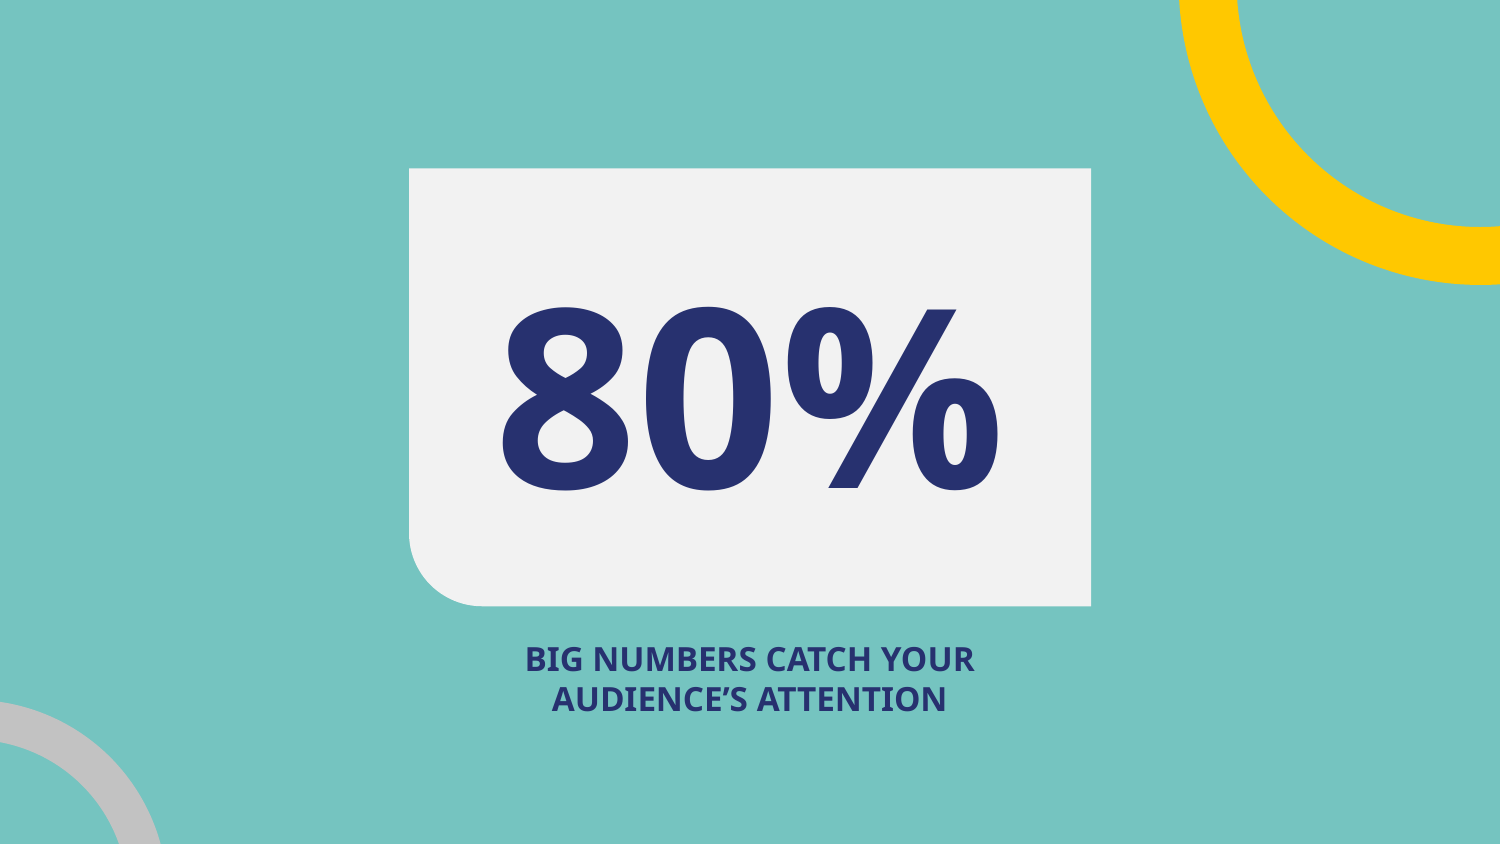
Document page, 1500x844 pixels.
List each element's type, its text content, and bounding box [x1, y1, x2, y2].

title 80% [408, 237, 1091, 541]
title BIG NUMBERS CATCH YOUR AUDIENCE’S ATTENTION [408, 628, 1091, 728]
